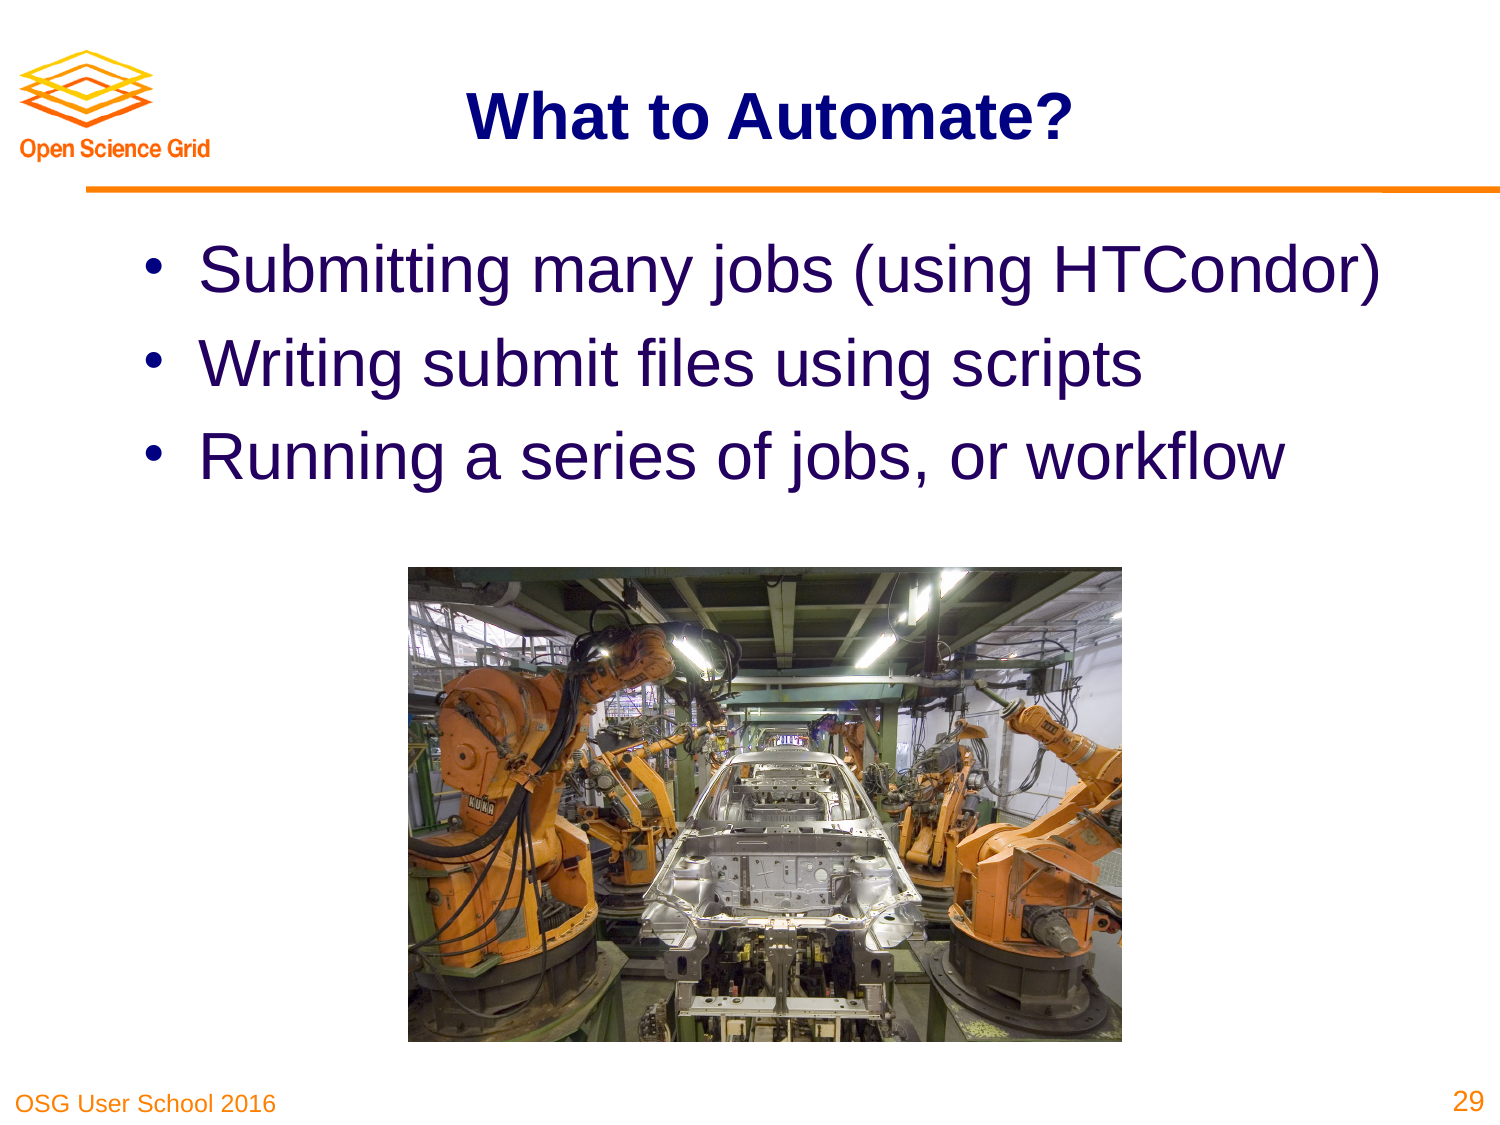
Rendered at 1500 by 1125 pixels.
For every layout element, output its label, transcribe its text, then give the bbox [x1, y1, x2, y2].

title What to Automate? [201, 18, 1342, 207]
slide_number 29 [1430, 1049, 1500, 1125]
picture [0, 27, 201, 179]
list Submitting many jobs (using HTCondor) Writing submit files using scripts Running a series of jobs, or workflow [127, 218, 1403, 988]
picture [407, 567, 1122, 1042]
